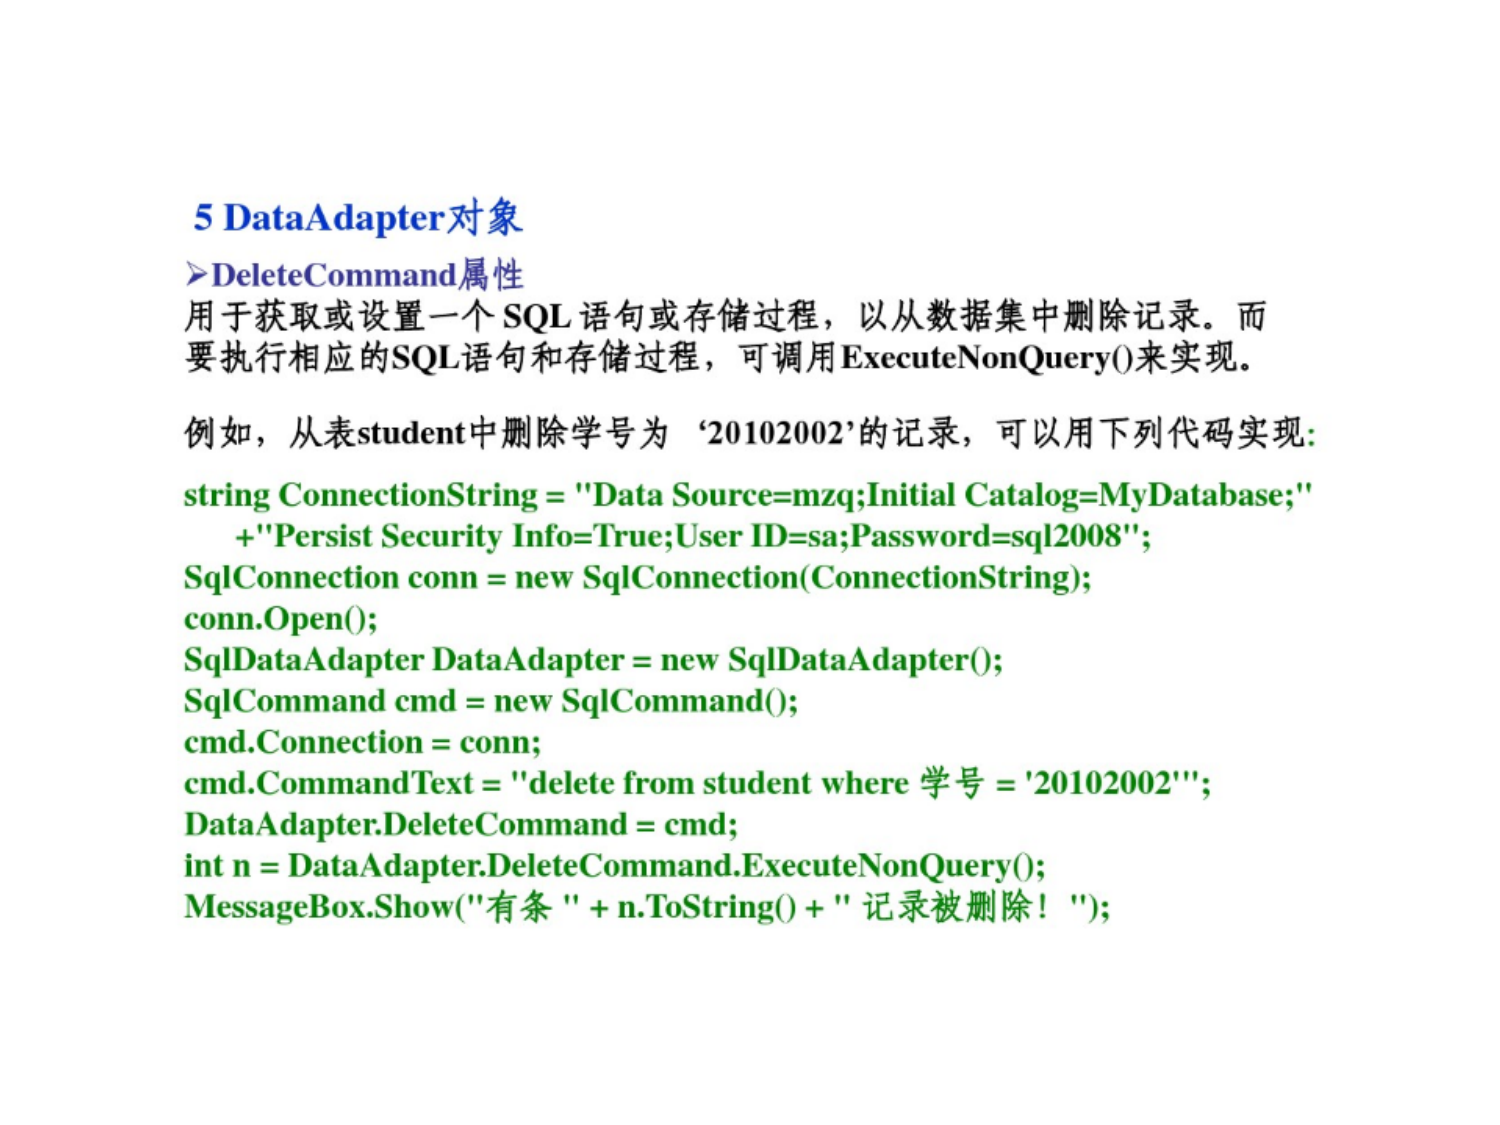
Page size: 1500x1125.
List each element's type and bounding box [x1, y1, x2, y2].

picture [151, 179, 1349, 946]
